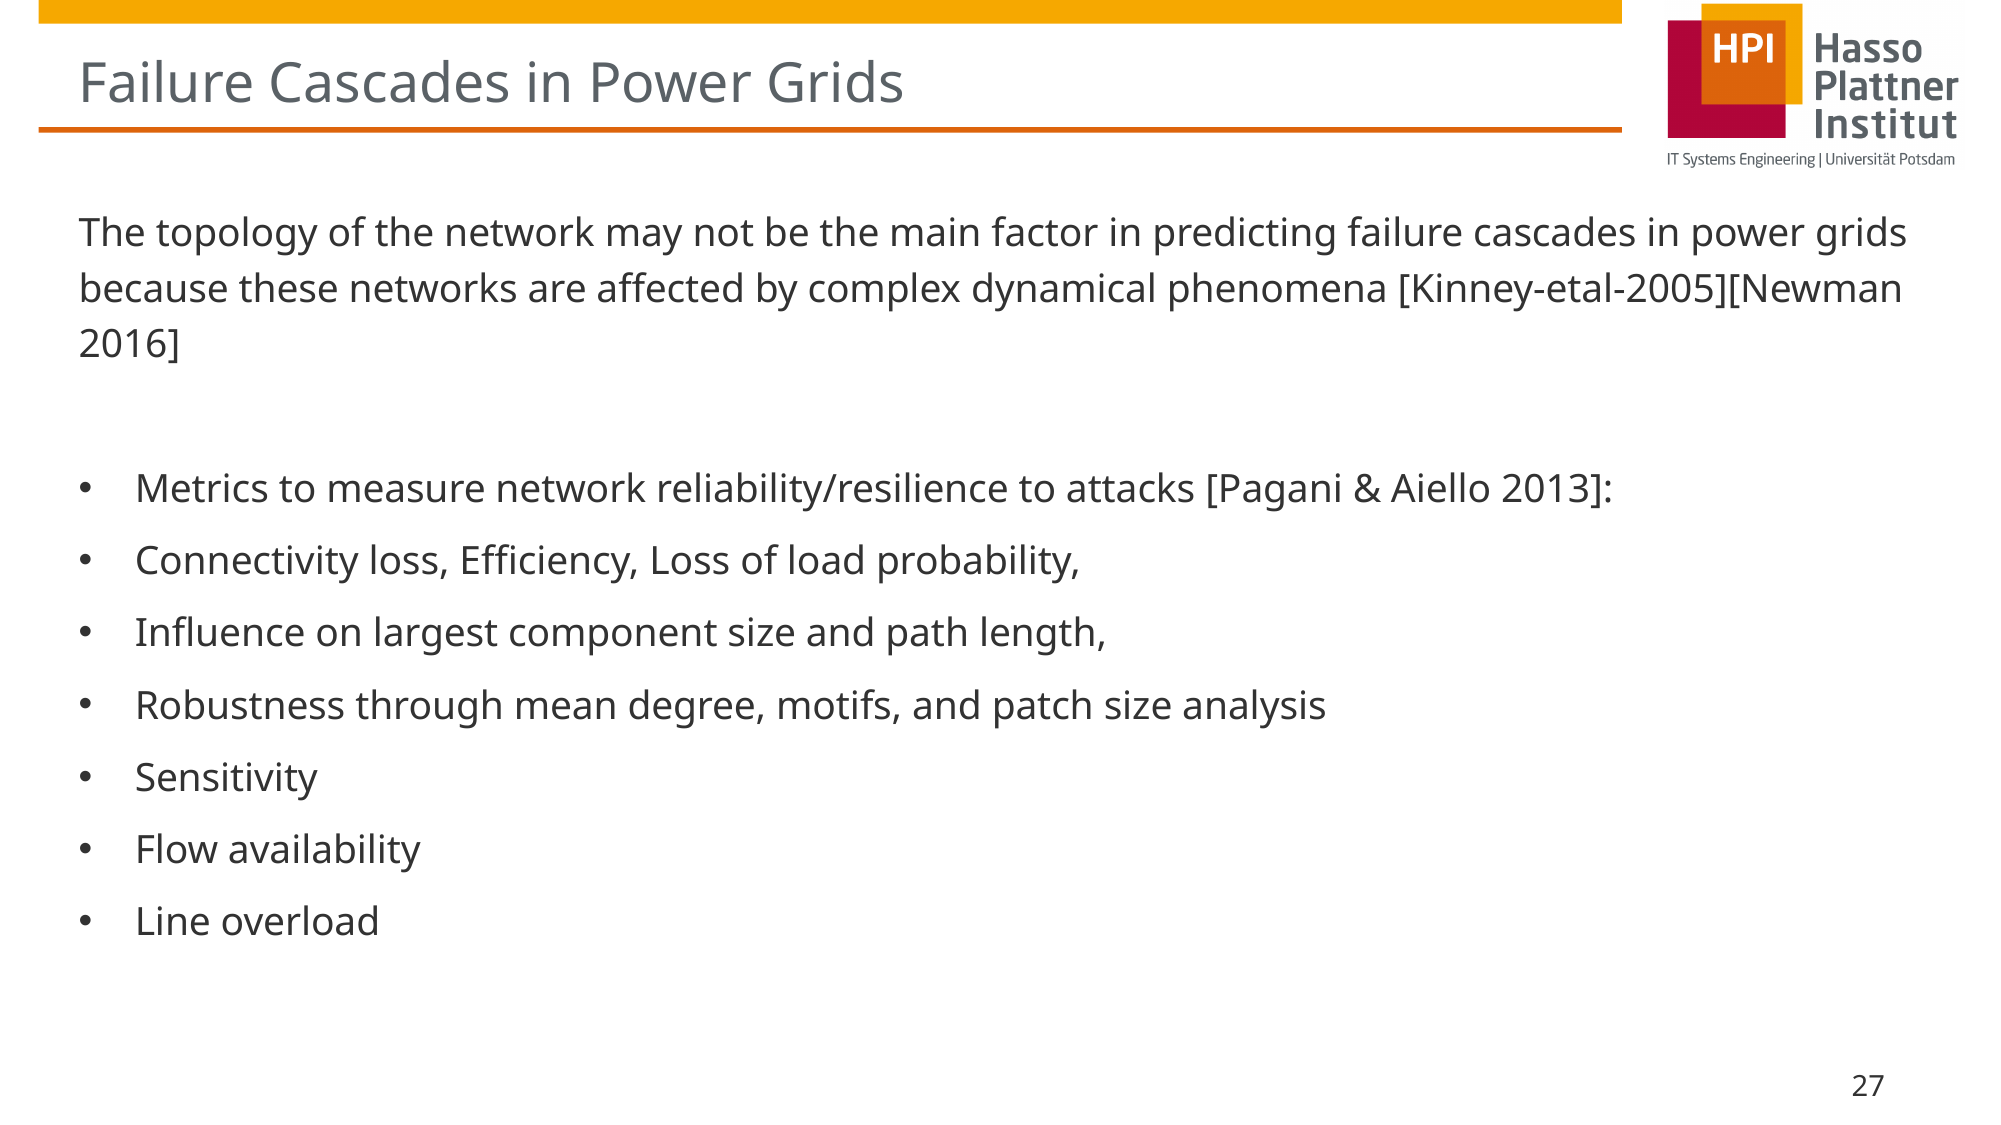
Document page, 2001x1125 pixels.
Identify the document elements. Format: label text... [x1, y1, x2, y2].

title Failure Cascades in Power Grids [78, 23, 1583, 115]
list The topology of the network may not be the main factor in predicting failure cascades in power grids because these networks are affected by complex dynamical phenomena [Kinney-etal-2005][Newman 2016] Metrics to measure network reliability/resilience to attacks [Pagani & Aiello 2013]: Connectivity loss, Efficiency, Loss of load probability, Influence on largest component size and path length, Robustness through mean degree, motifs, and patch size analysis Sensitivity Flow availability Line overload [78, 199, 1961, 1125]
picture [1664, 0, 1965, 170]
slide_number 27 [1834, 1064, 1961, 1107]
